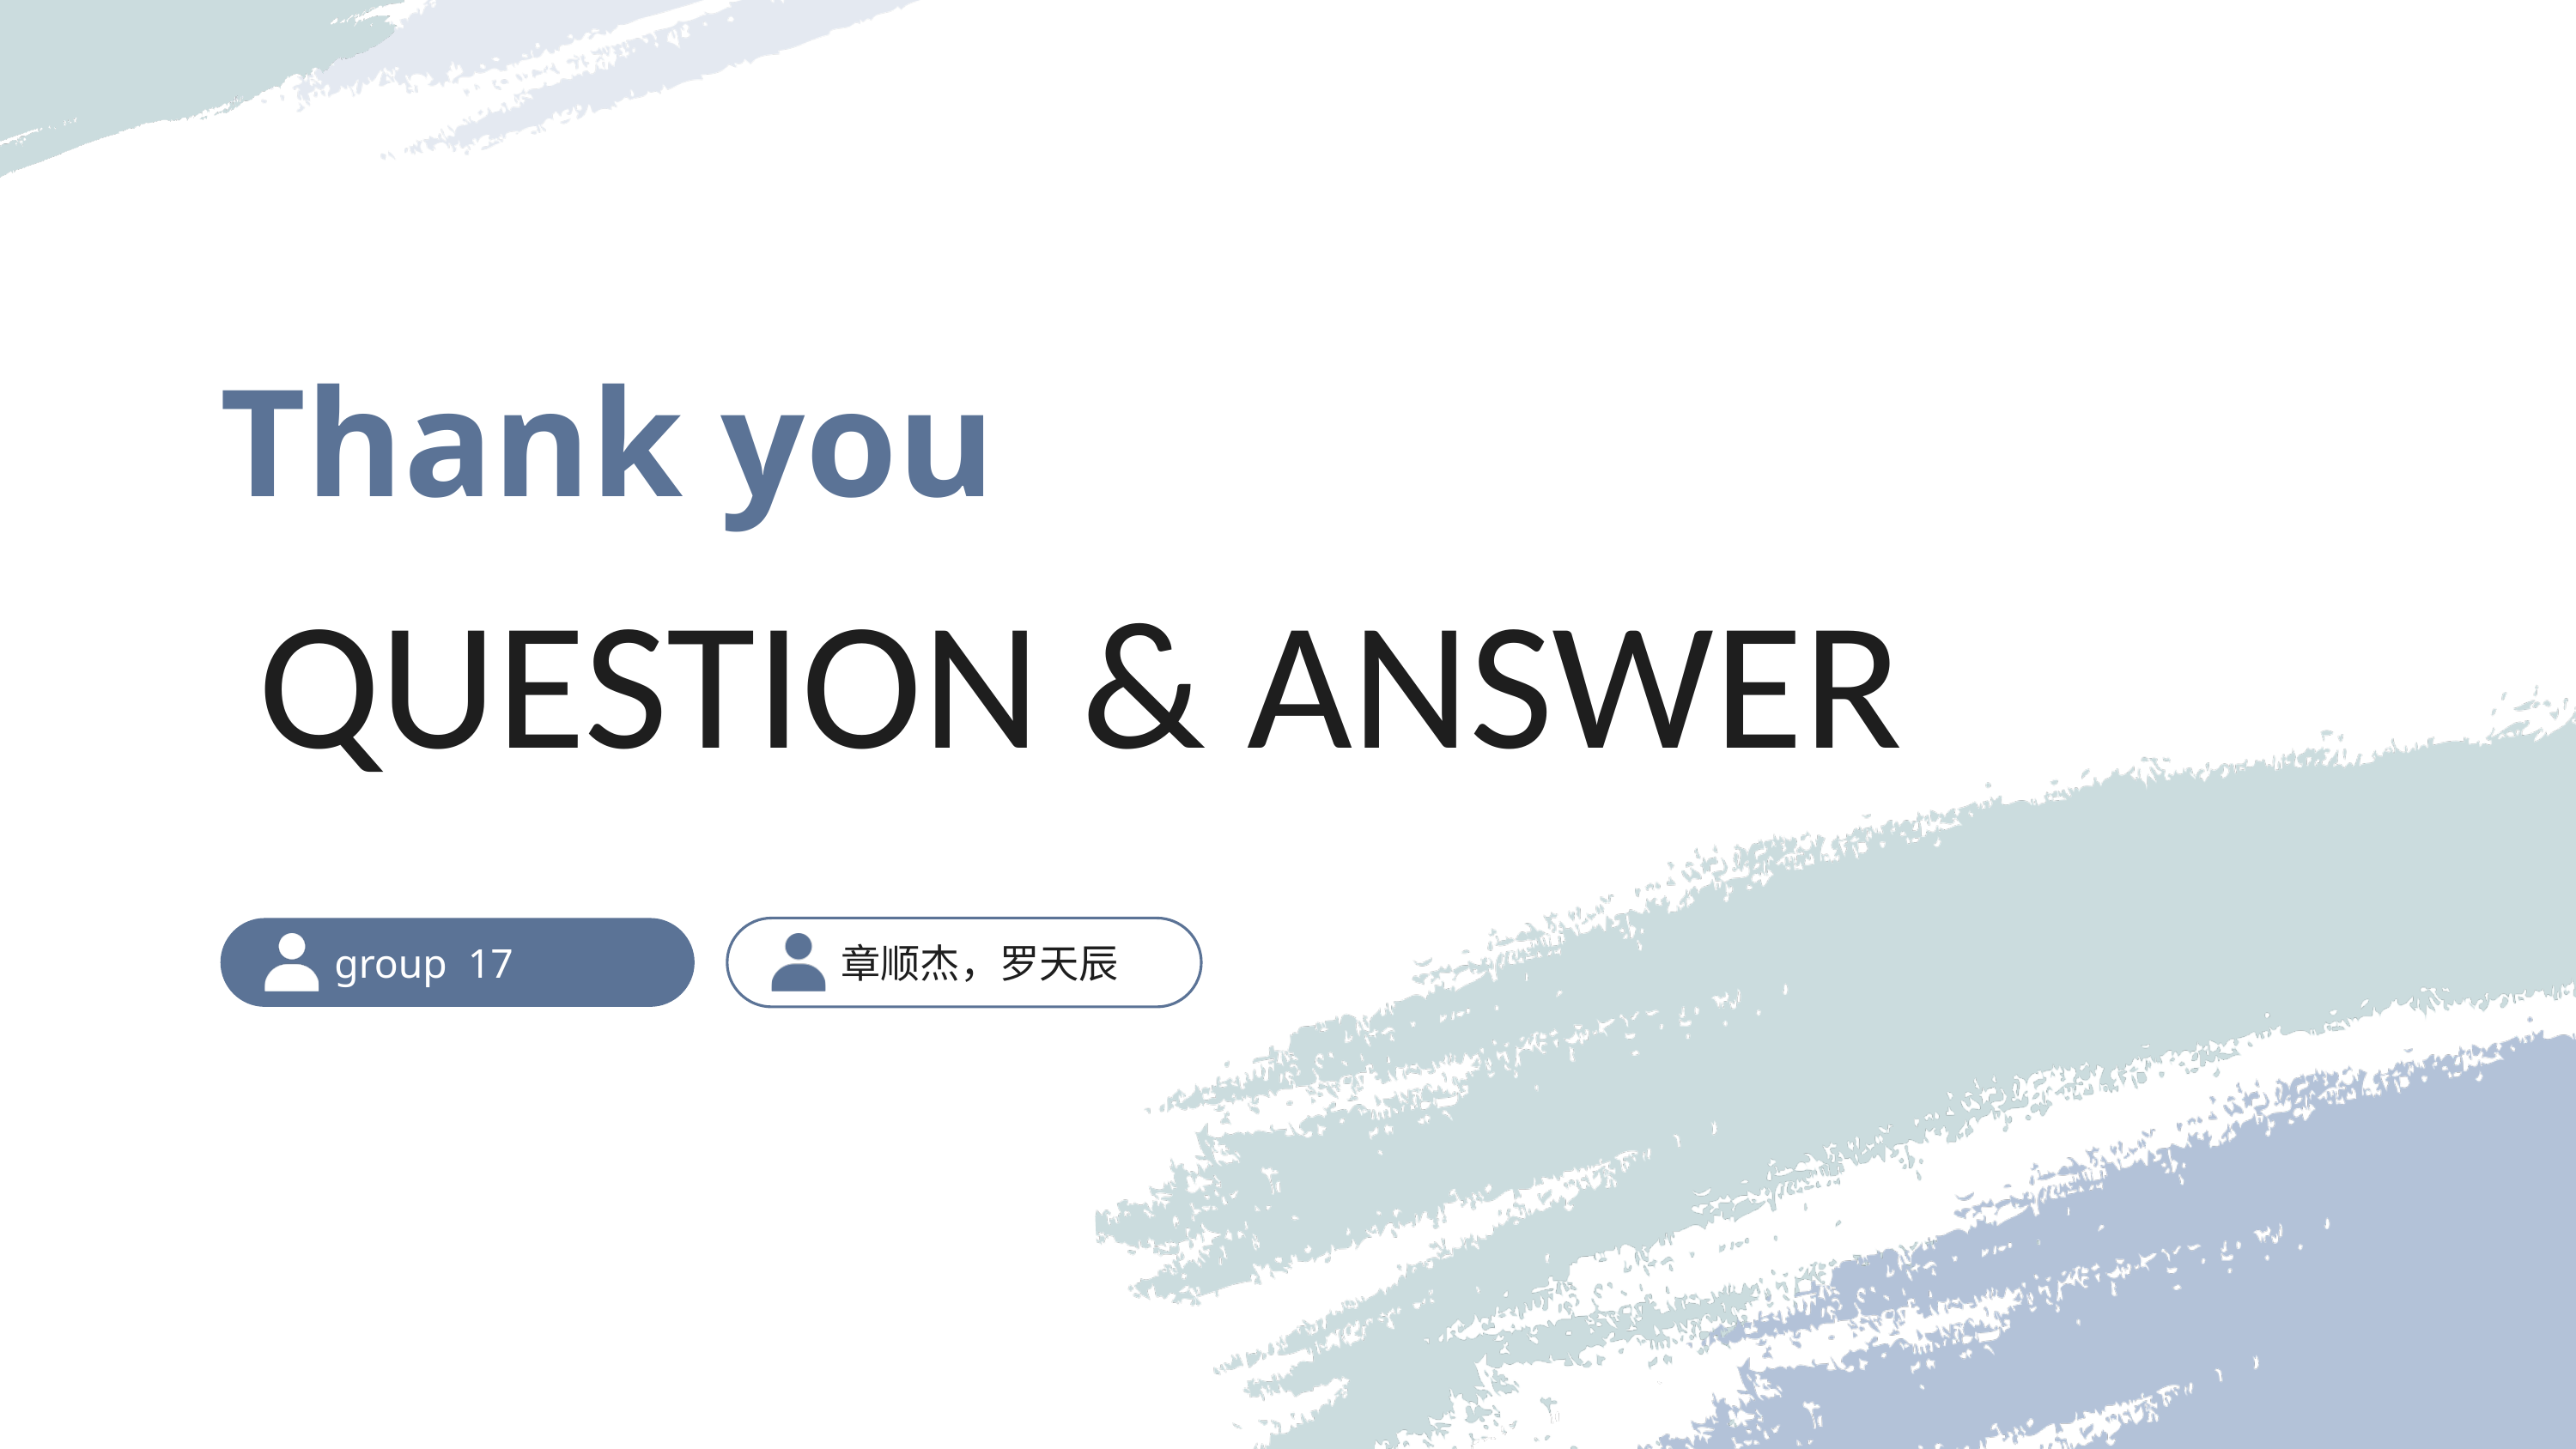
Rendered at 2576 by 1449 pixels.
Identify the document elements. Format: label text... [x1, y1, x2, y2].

text_box [1352, 897, 2576, 1449]
text_box [0, 0, 458, 278]
text_box [1075, 785, 2576, 1449]
text_box [1614, 914, 2576, 1449]
text_box Thank you [220, 302, 1126, 527]
text_box [458, 0, 2002, 161]
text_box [220, 918, 696, 1008]
text_box QUESTION & ANSWER [258, 530, 2576, 785]
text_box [726, 918, 1202, 1008]
